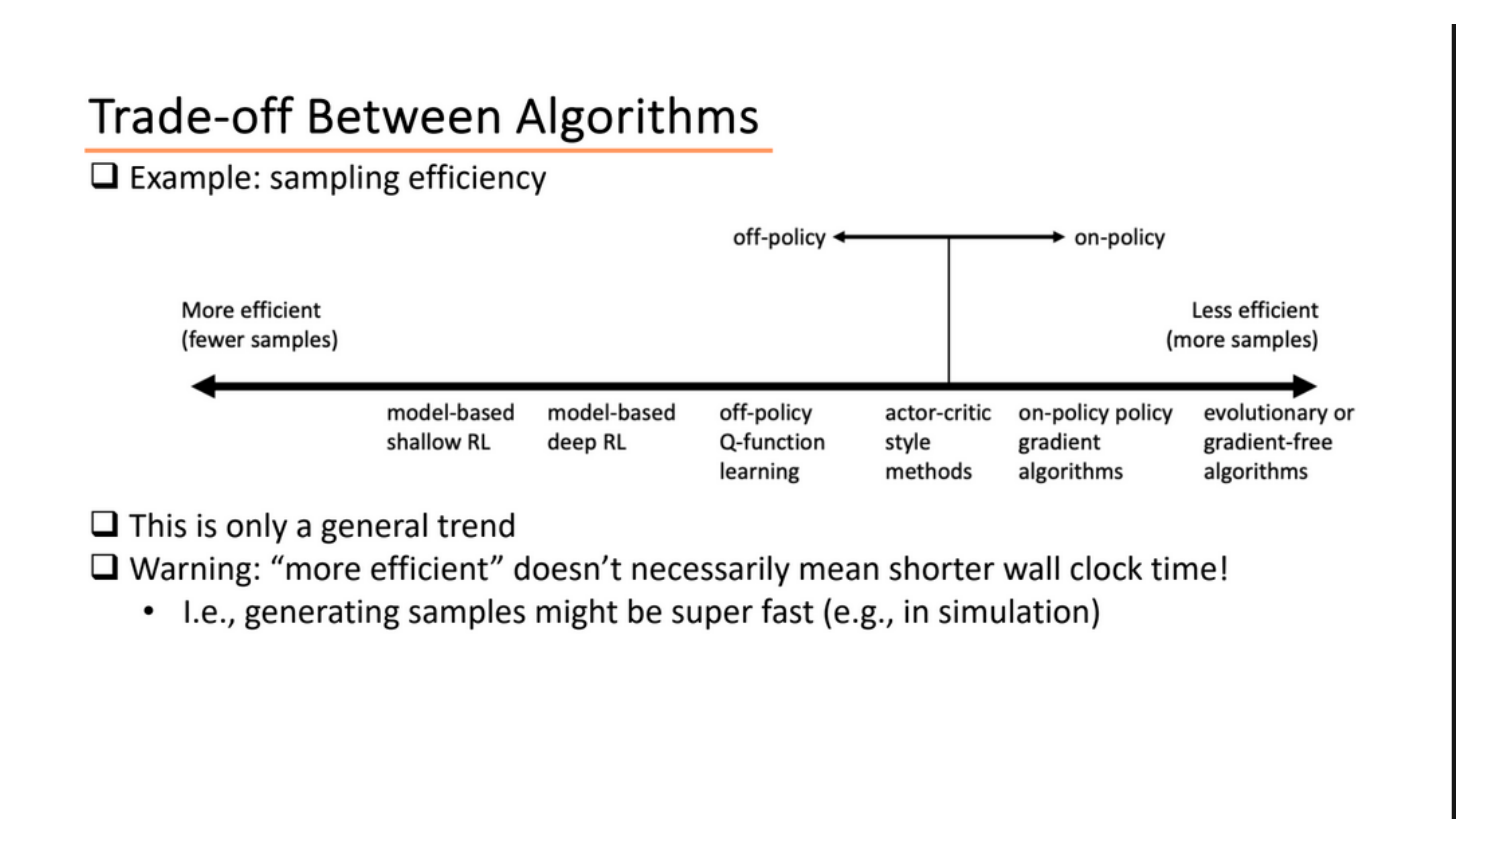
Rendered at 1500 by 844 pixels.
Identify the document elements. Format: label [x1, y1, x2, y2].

picture [24, 24, 1456, 819]
